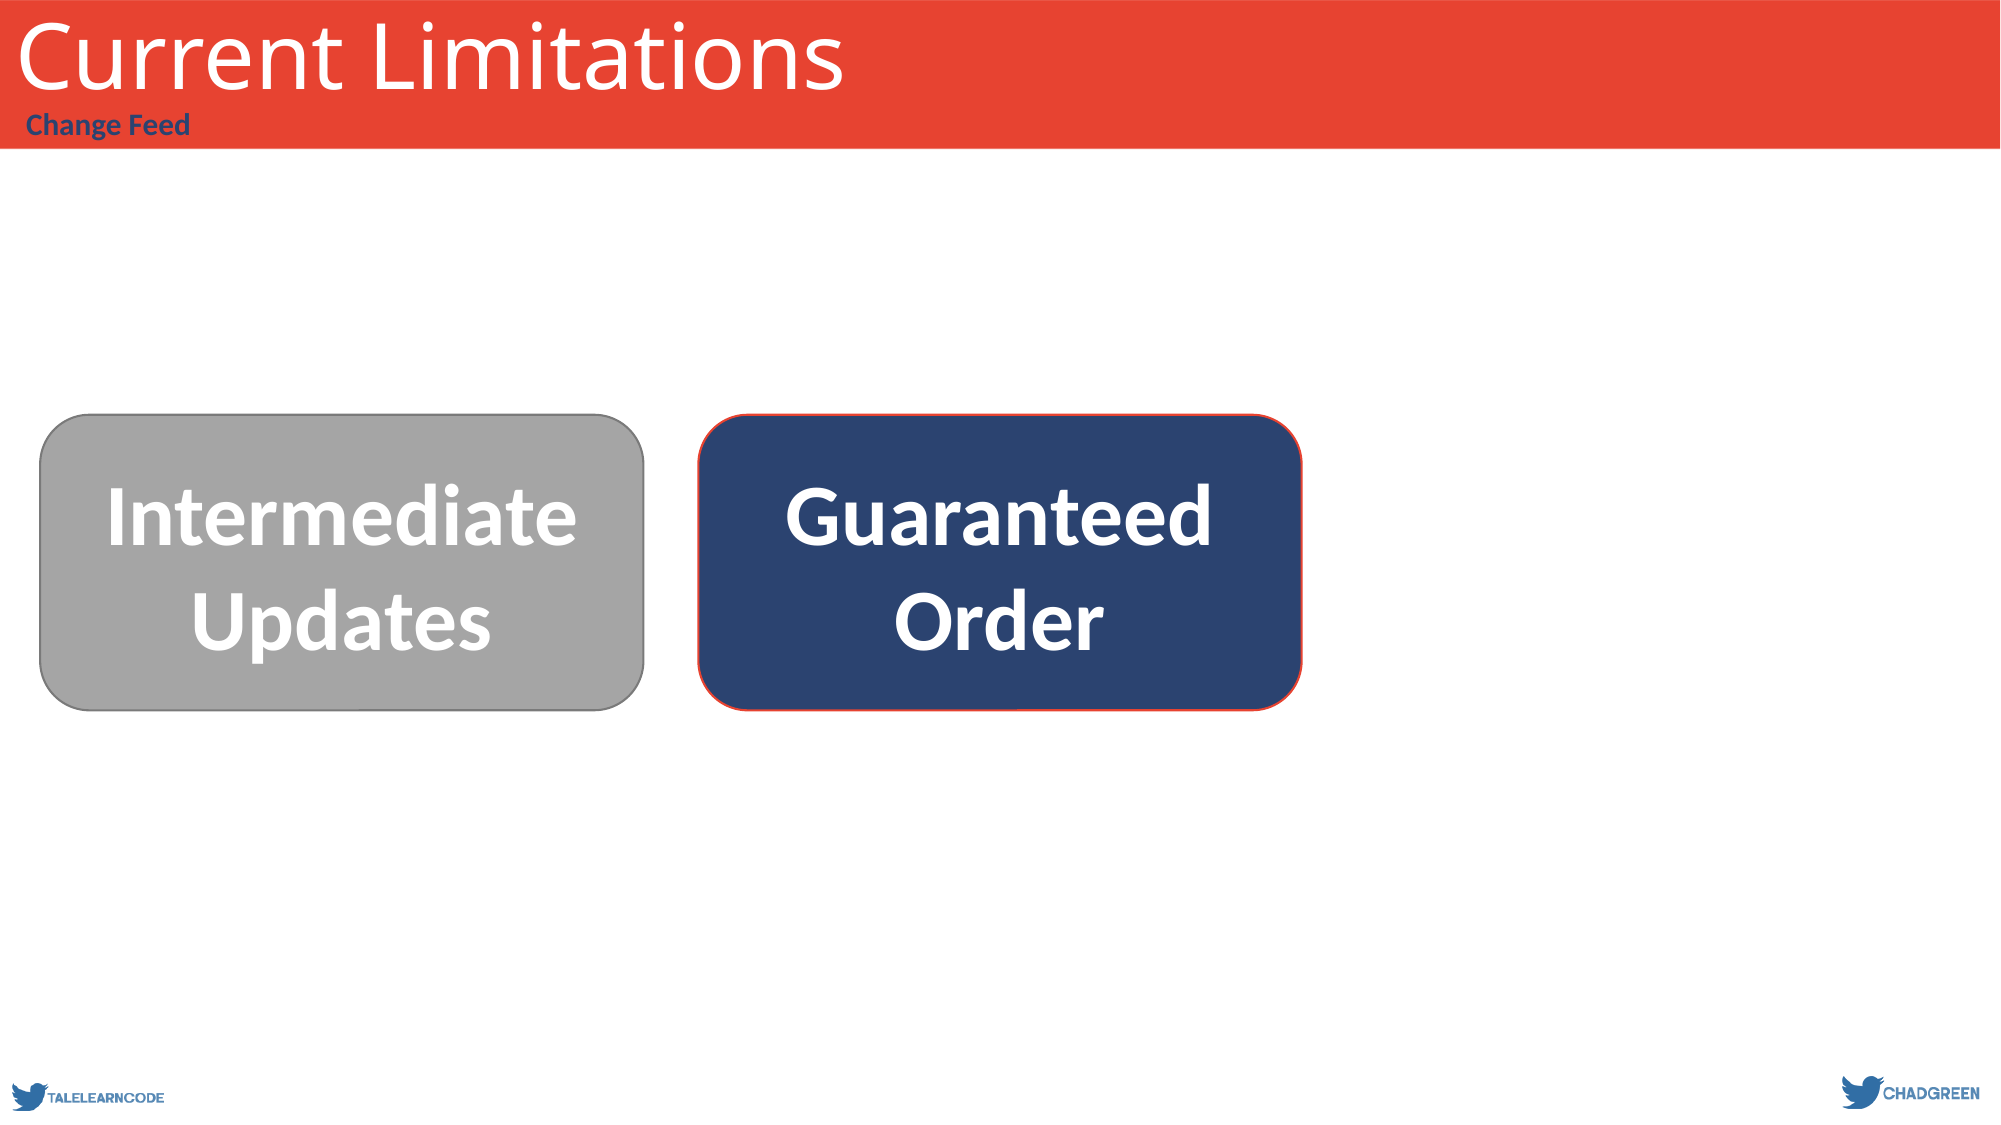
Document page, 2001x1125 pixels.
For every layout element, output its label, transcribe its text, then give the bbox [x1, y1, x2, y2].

picture [0, 0, 2001, 1125]
list Change Feed [11, 101, 2000, 150]
text_box Intermediate Updates [39, 413, 645, 712]
title Current Limitations [0, 3, 2000, 150]
text_box Guaranteed Order [697, 413, 1303, 712]
